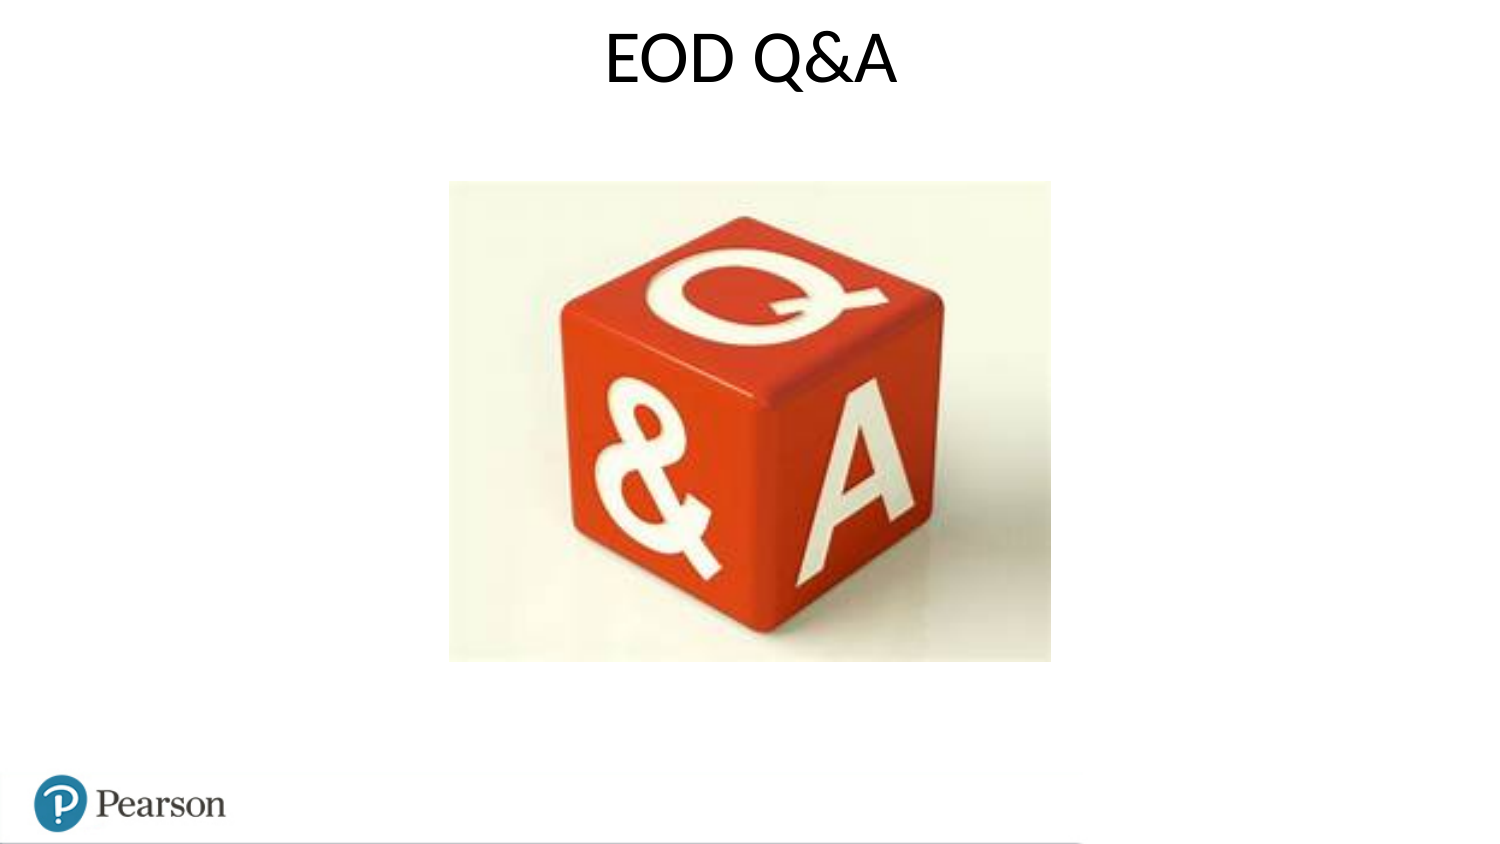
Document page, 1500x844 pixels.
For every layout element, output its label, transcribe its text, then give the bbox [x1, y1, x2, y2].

picture [0, 0, 1500, 844]
text_box EOD Q&A [132, 0, 1371, 92]
